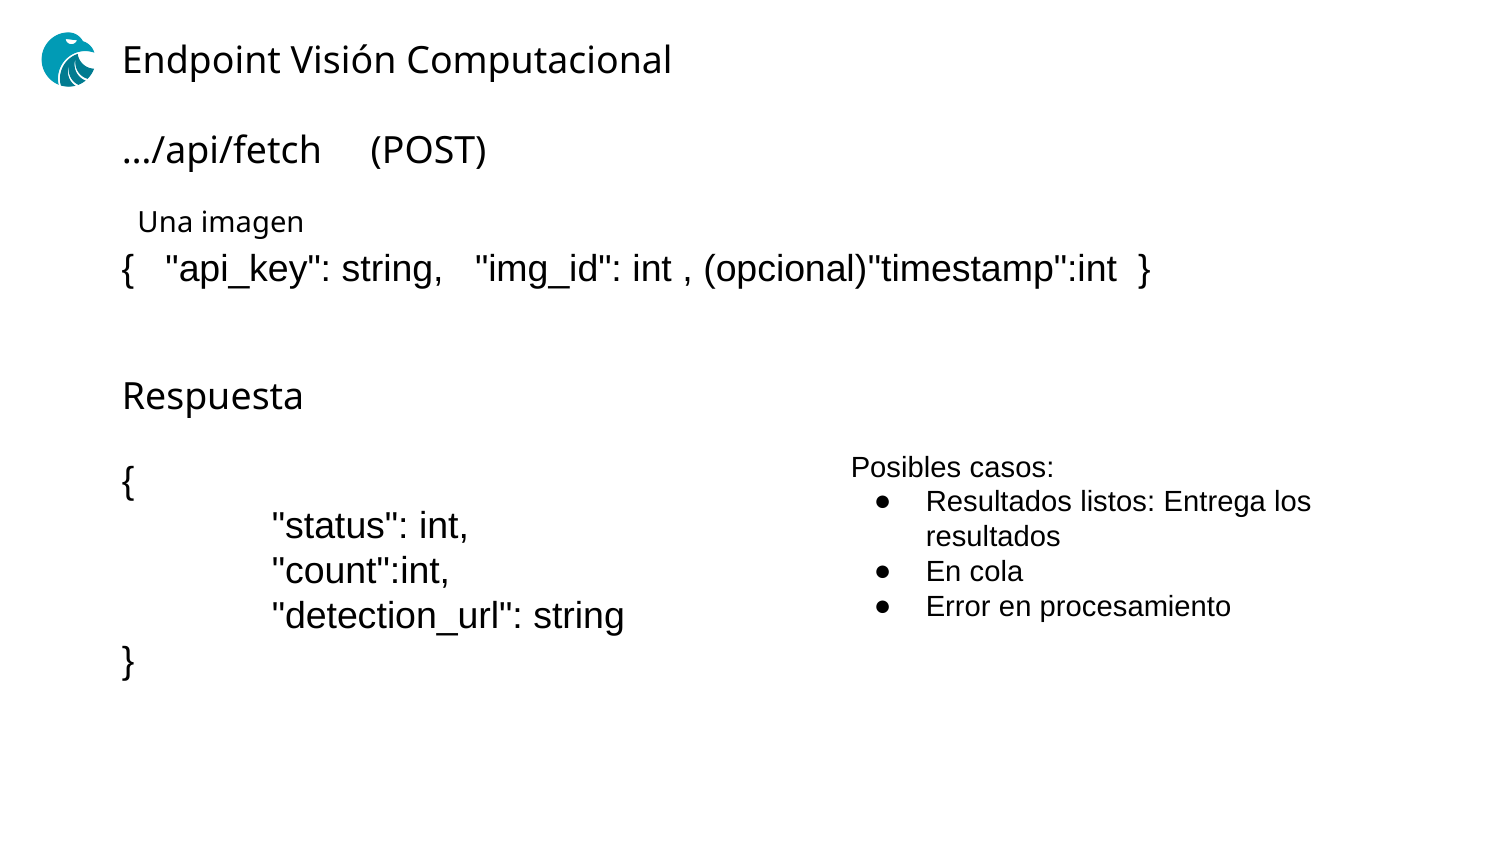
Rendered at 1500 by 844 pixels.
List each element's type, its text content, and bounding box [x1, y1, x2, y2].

title …/api/fetch (POST) [106, 111, 941, 189]
text_box { "status": int, "count":int, "detection_url": string } [106, 448, 741, 734]
title Endpoint Visión Computacional [108, 20, 941, 99]
title Respuesta [106, 356, 941, 434]
text_box { "api_key": string, "img_id": int , (opcional)"timestamp":int } [106, 236, 1225, 342]
title Una imagen [122, 188, 957, 267]
picture [29, 20, 107, 99]
text_box Posibles casos: Resultados listos: Entrega los resultados En cola Error en procesamiento [835, 440, 1470, 676]
